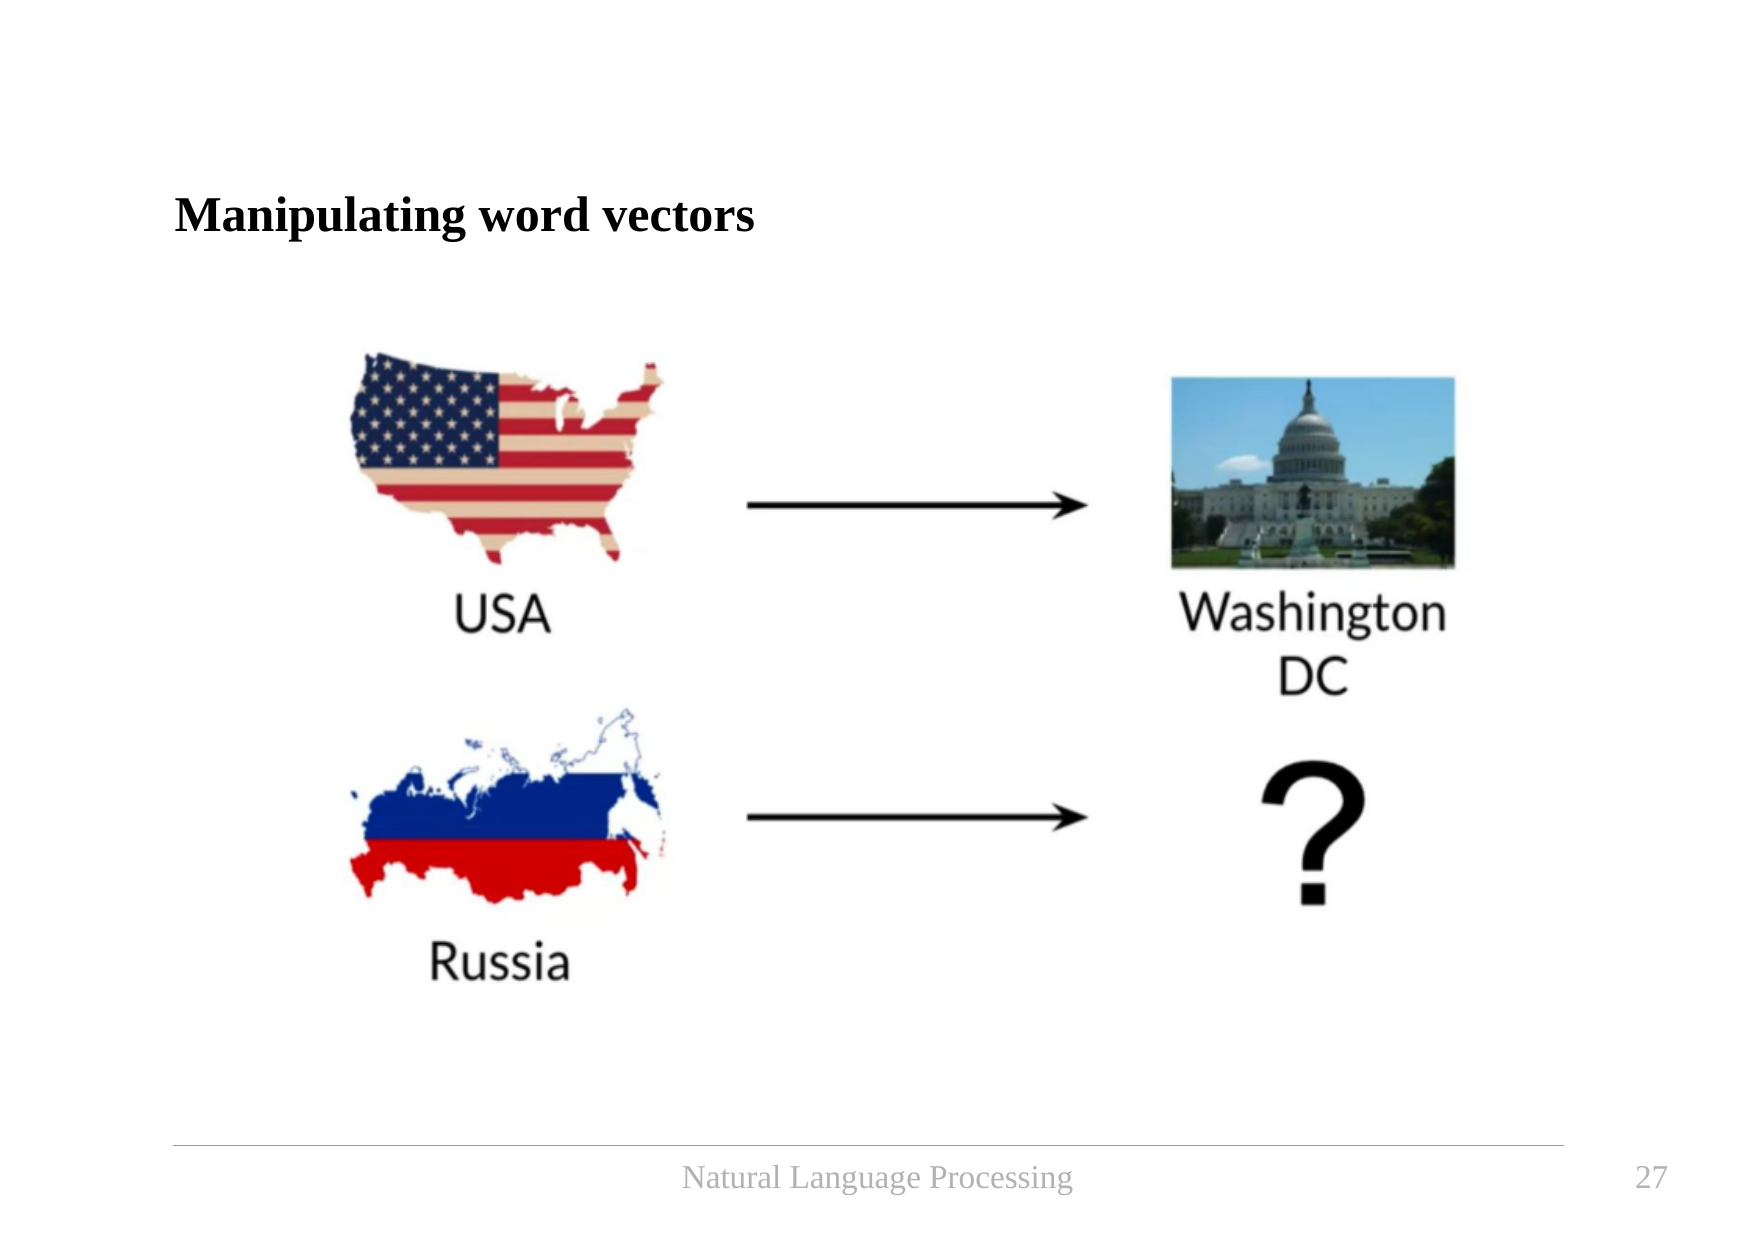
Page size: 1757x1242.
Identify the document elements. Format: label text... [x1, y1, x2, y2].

text_box Manipulating word vectors [172, 179, 1616, 242]
picture [93, 335, 1619, 1024]
footer Natural Language Processing [597, 1154, 1160, 1196]
slide_number 27 [1264, 1154, 1669, 1196]
